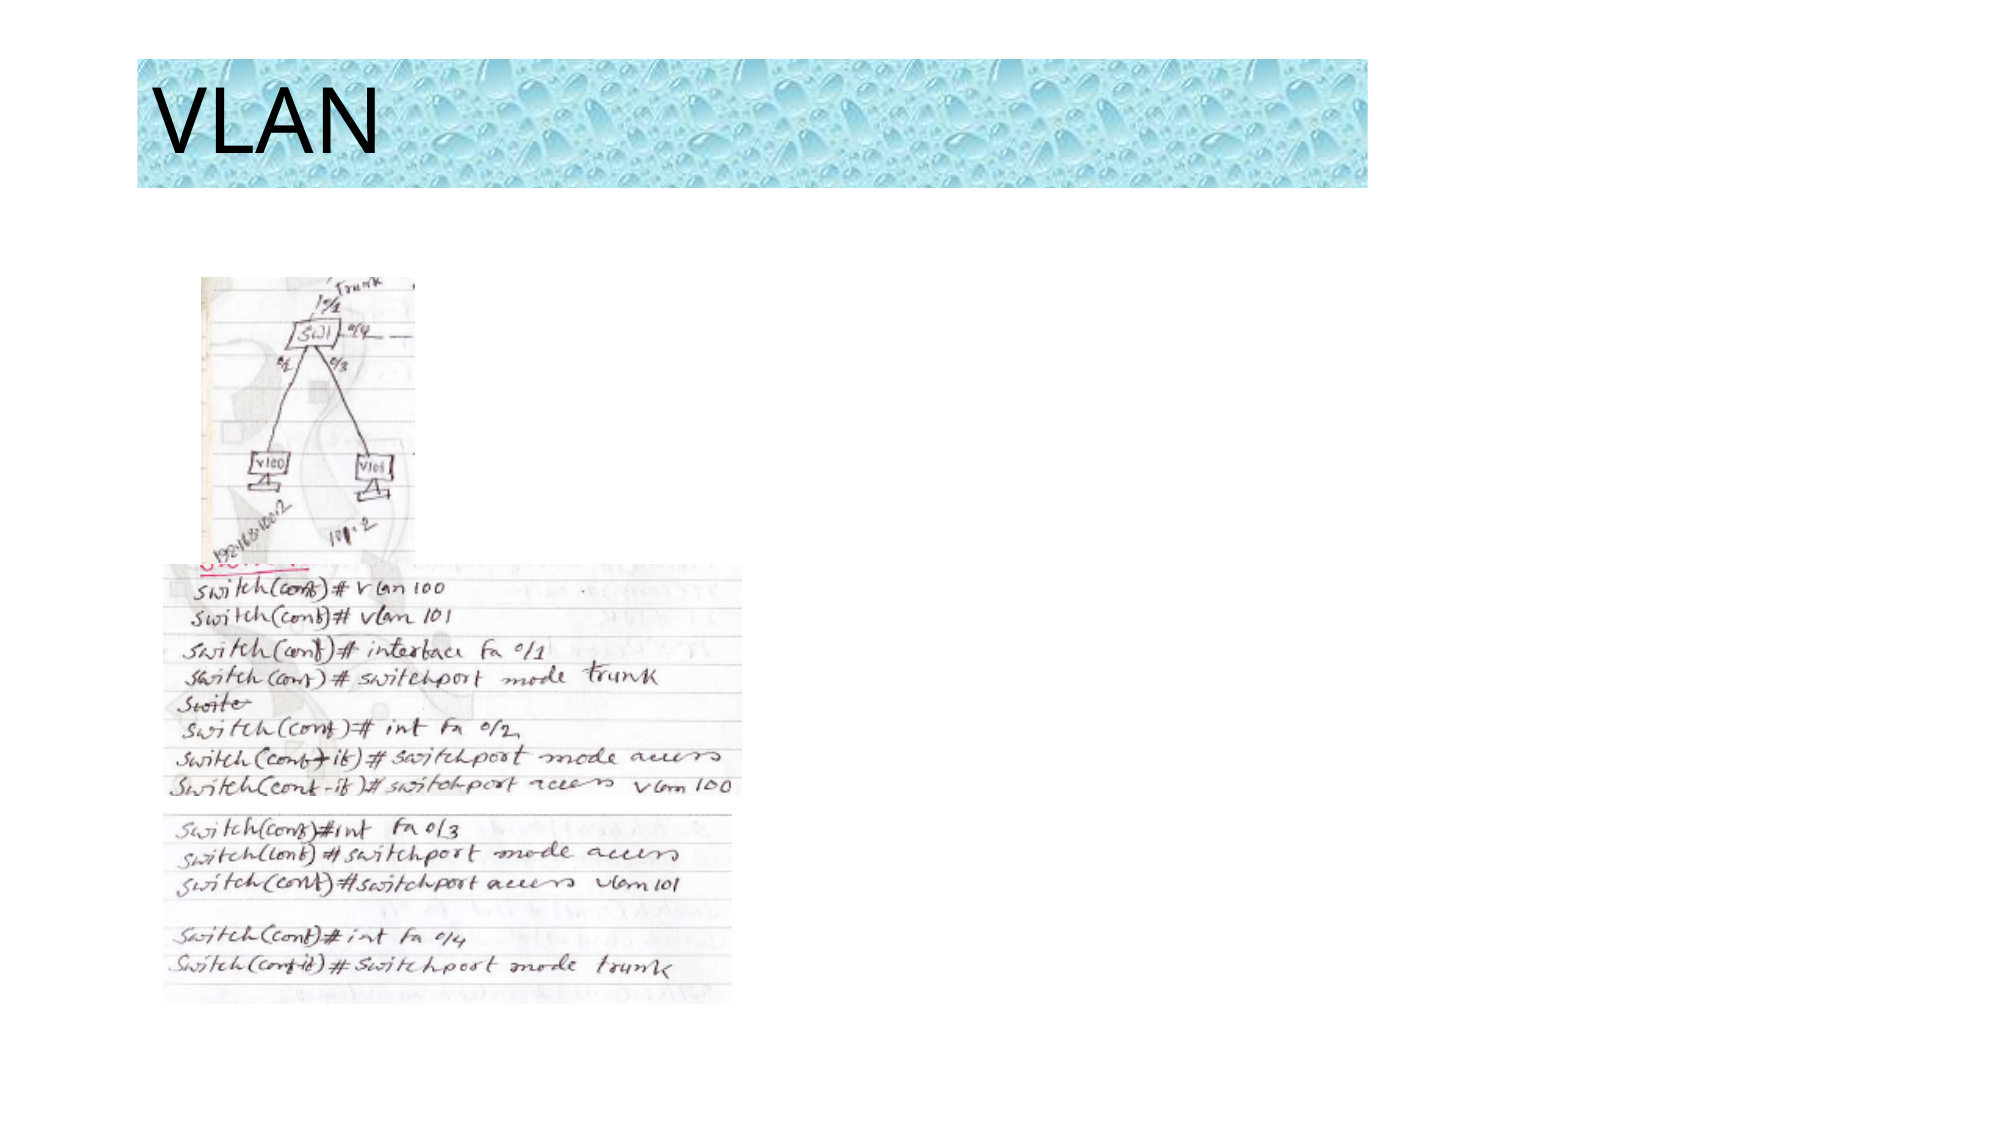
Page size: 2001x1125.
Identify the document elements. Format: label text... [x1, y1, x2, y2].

picture [163, 813, 732, 1005]
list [201, 277, 415, 564]
title VLAN [137, 59, 1368, 188]
picture [163, 564, 743, 796]
